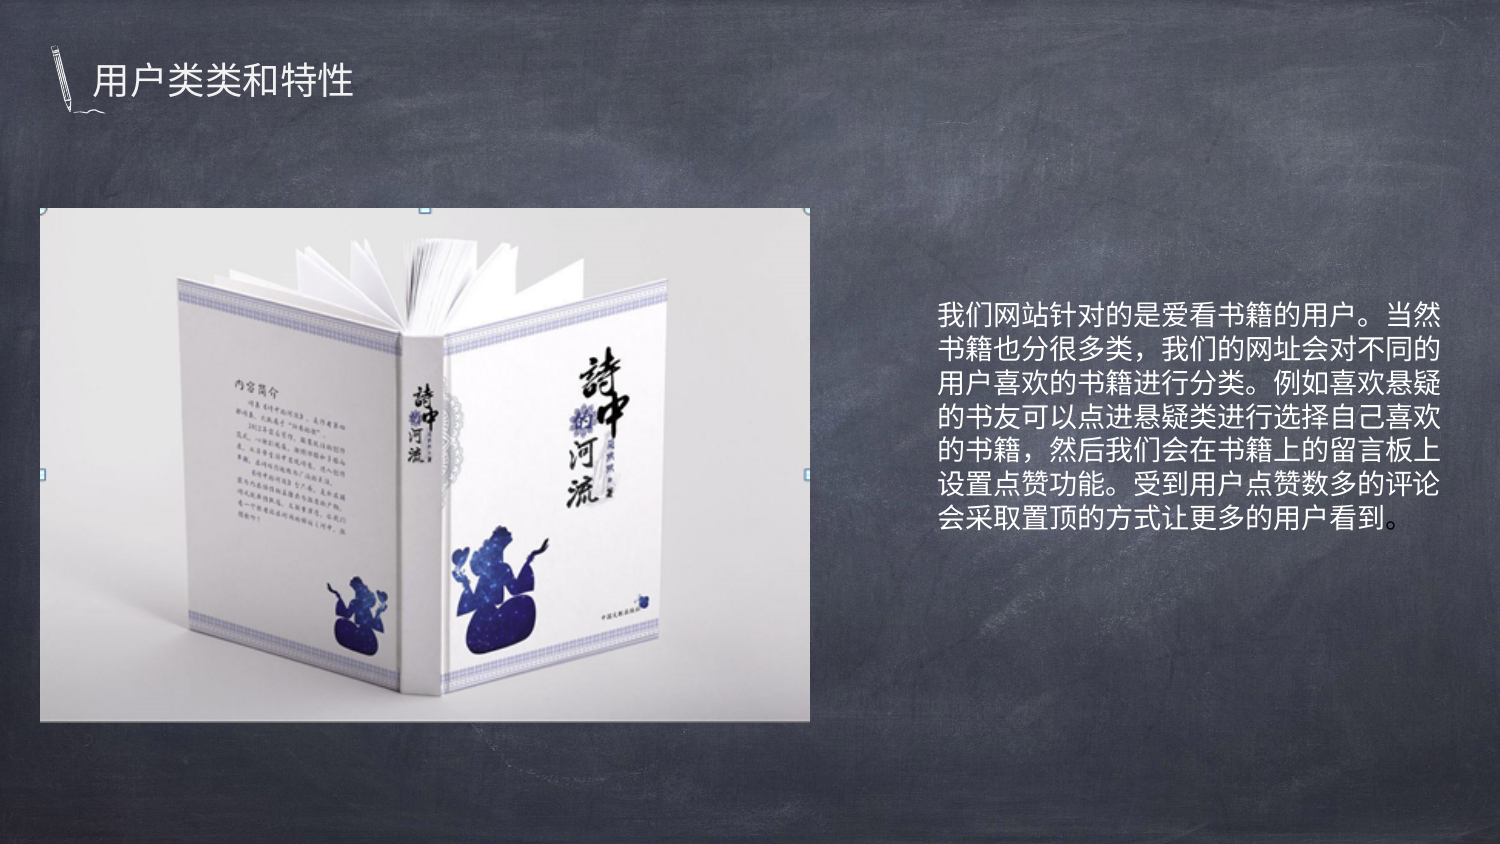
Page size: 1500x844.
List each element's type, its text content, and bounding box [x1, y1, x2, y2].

picture [0, 0, 1500, 844]
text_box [50, 45, 425, 114]
text_box 我们网站针对的是爱看书籍的用户。当然书籍也分很多类，我们的网址会对不同的用户喜欢的书籍进行分类。例如喜欢悬疑的书友可以点进悬疑类进行选择自己喜欢的书籍，然后我们会在书籍上的留言板上设置点赞功能。受到用户点赞数多的评论会采取置顶的方式让更多的用户看到。 [922, 290, 1462, 542]
